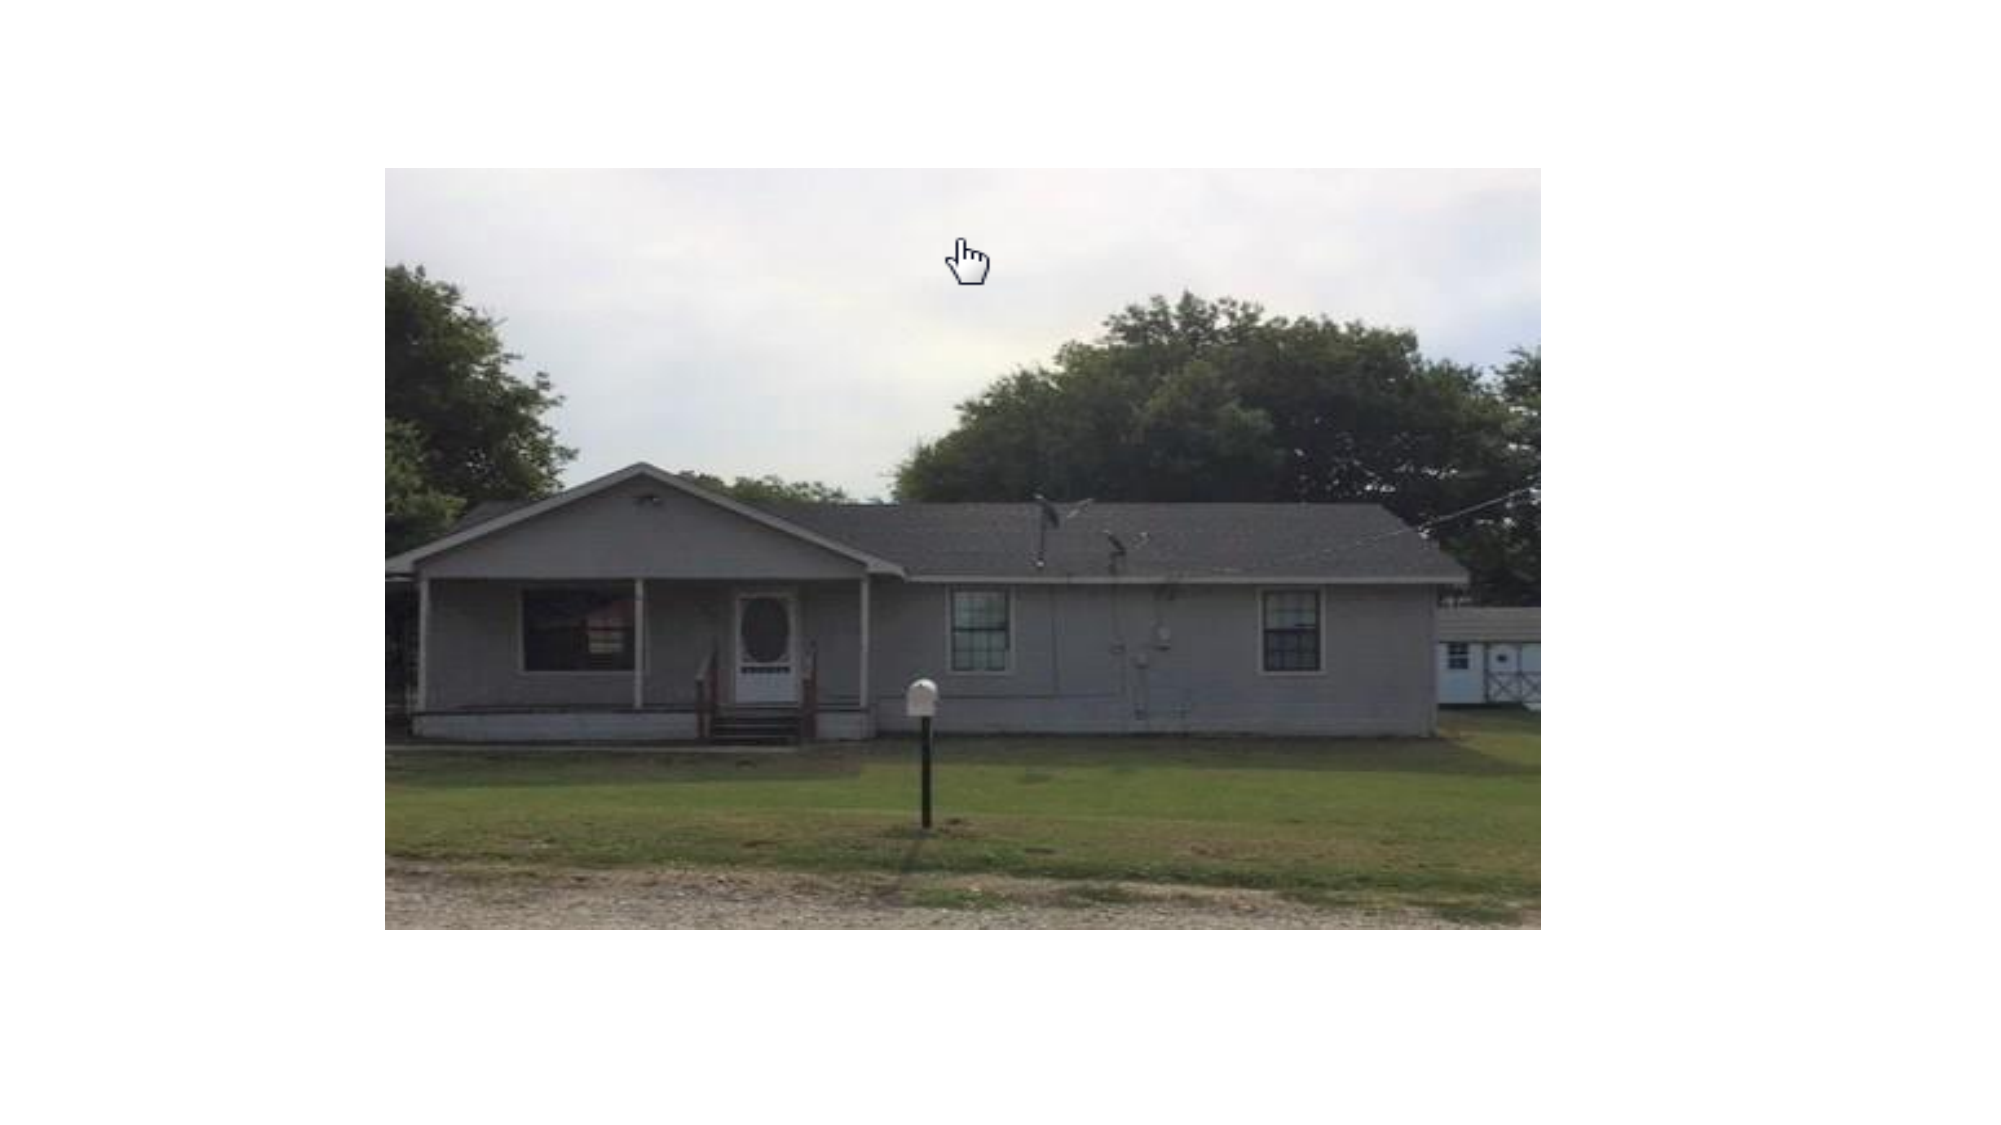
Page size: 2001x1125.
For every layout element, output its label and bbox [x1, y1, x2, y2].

picture [385, 168, 1541, 930]
